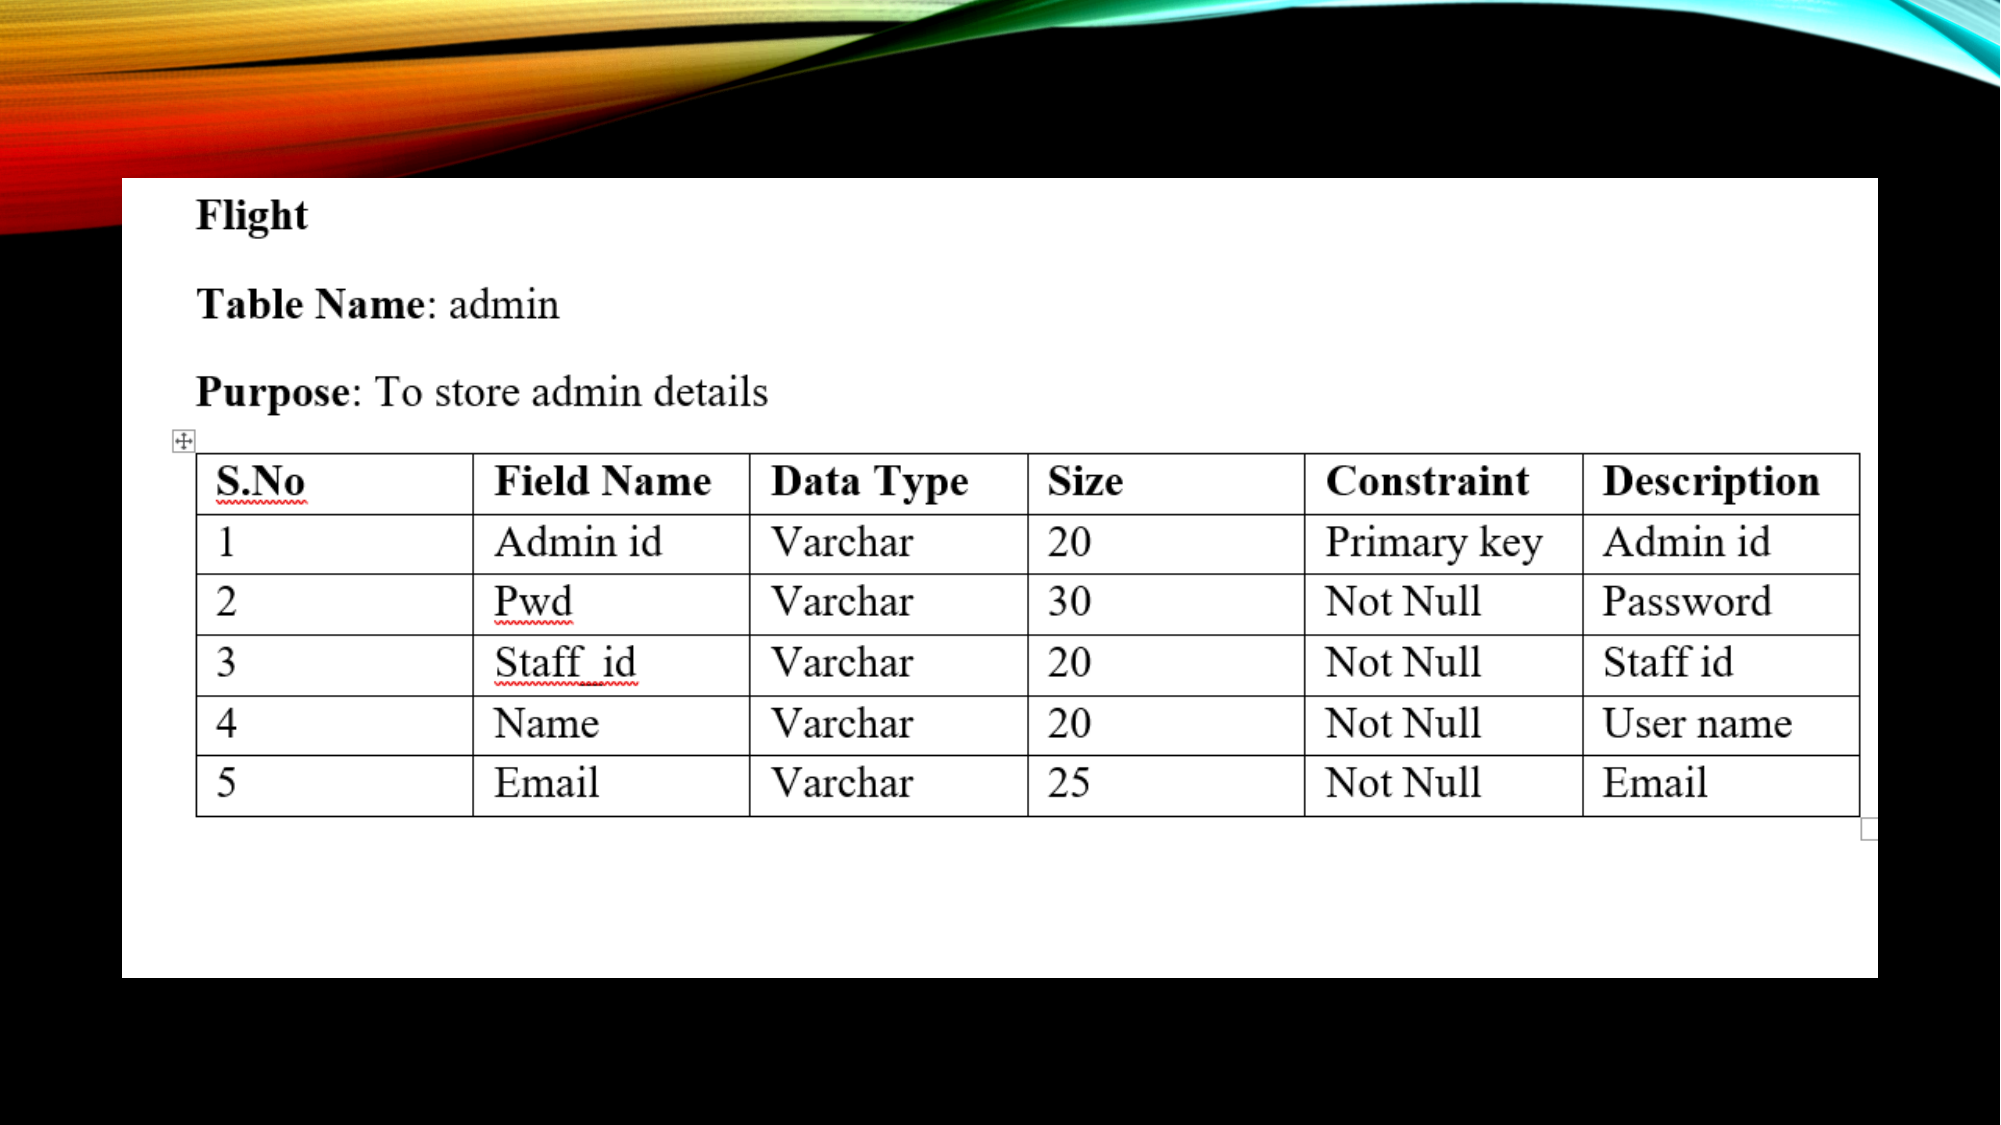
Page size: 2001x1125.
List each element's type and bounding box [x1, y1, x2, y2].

picture [0, 0, 2000, 978]
